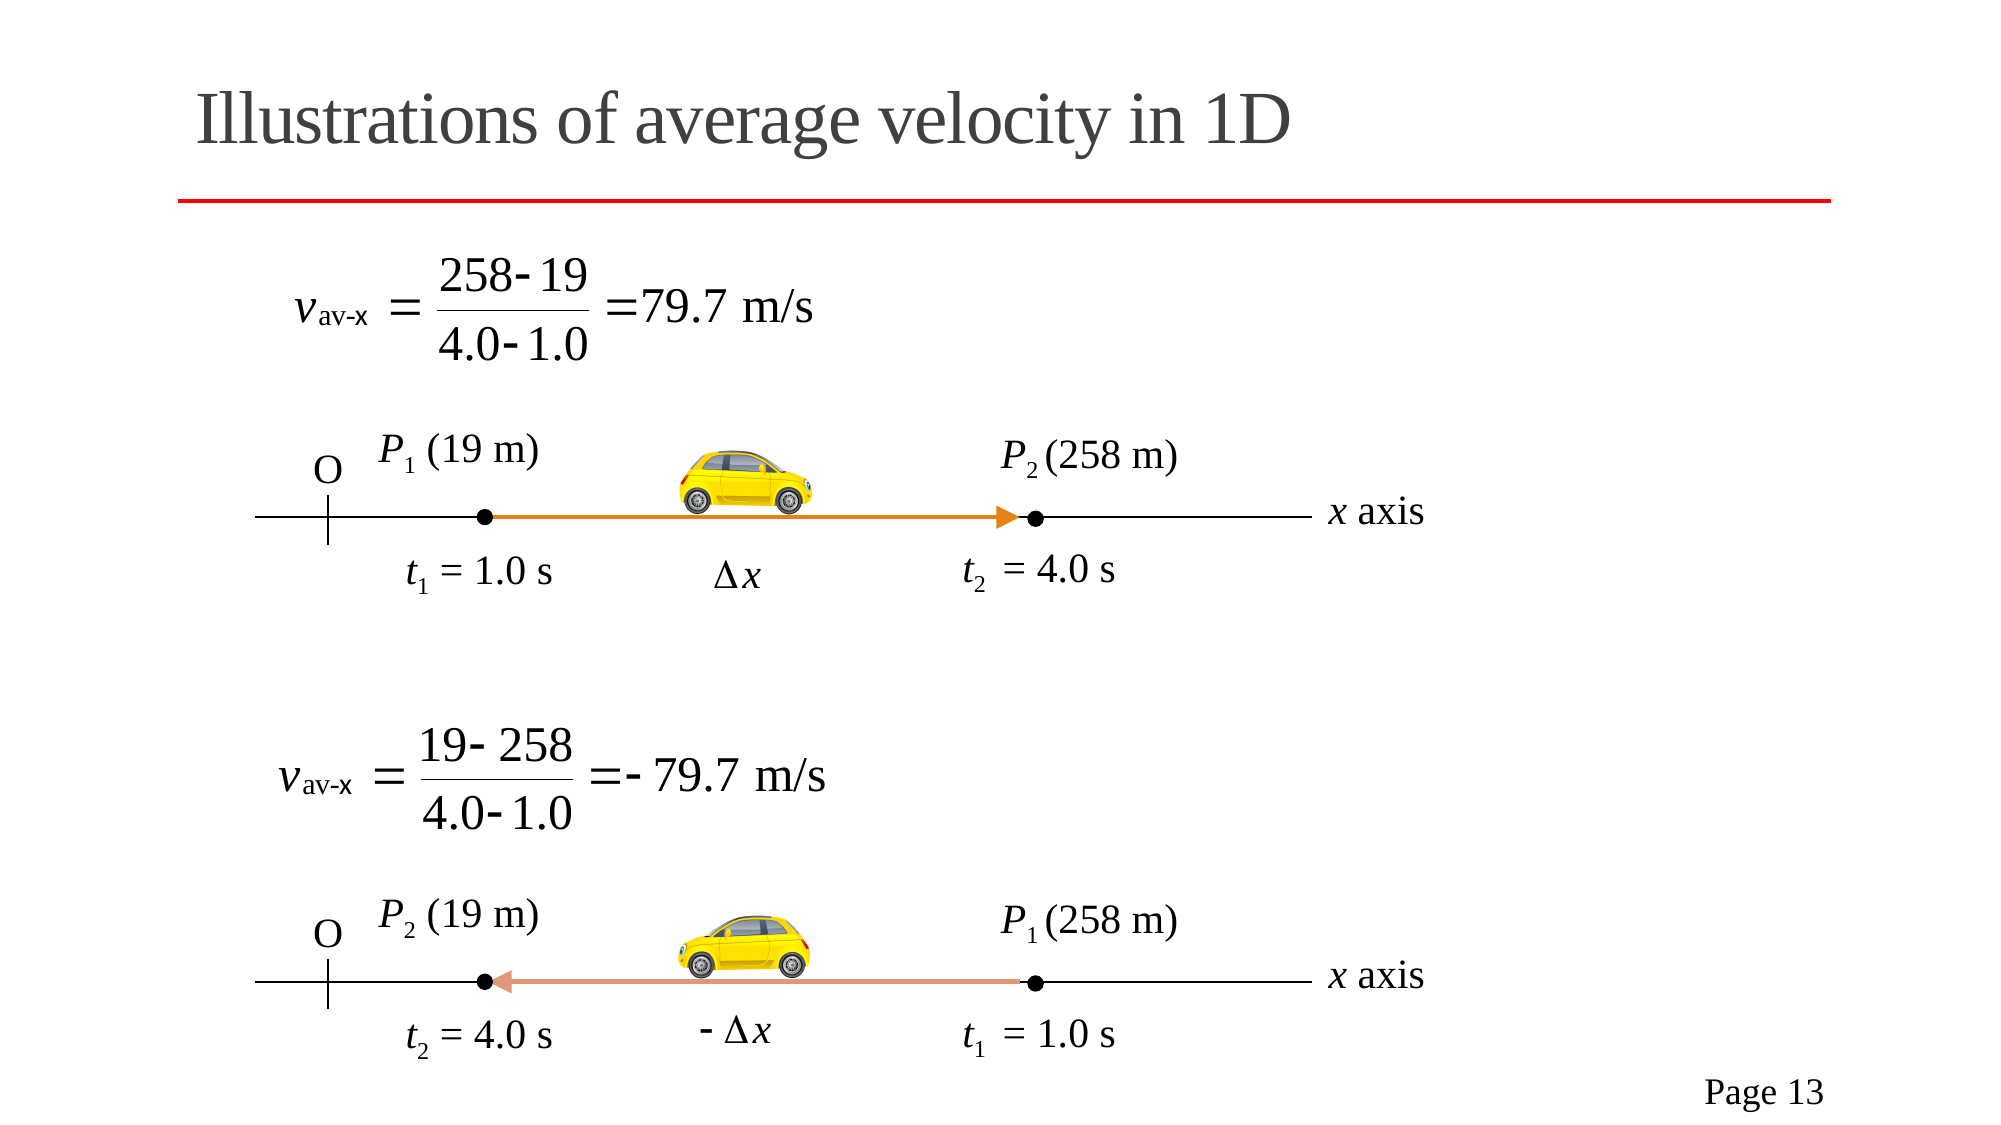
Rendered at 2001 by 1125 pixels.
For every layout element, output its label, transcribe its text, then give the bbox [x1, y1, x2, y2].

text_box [290, 248, 818, 367]
title Illustrations of average velocity in 1D [180, 47, 1830, 195]
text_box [254, 413, 1464, 602]
slide_number Page 13 [1624, 1059, 1840, 1120]
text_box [274, 717, 832, 836]
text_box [254, 878, 1464, 1067]
